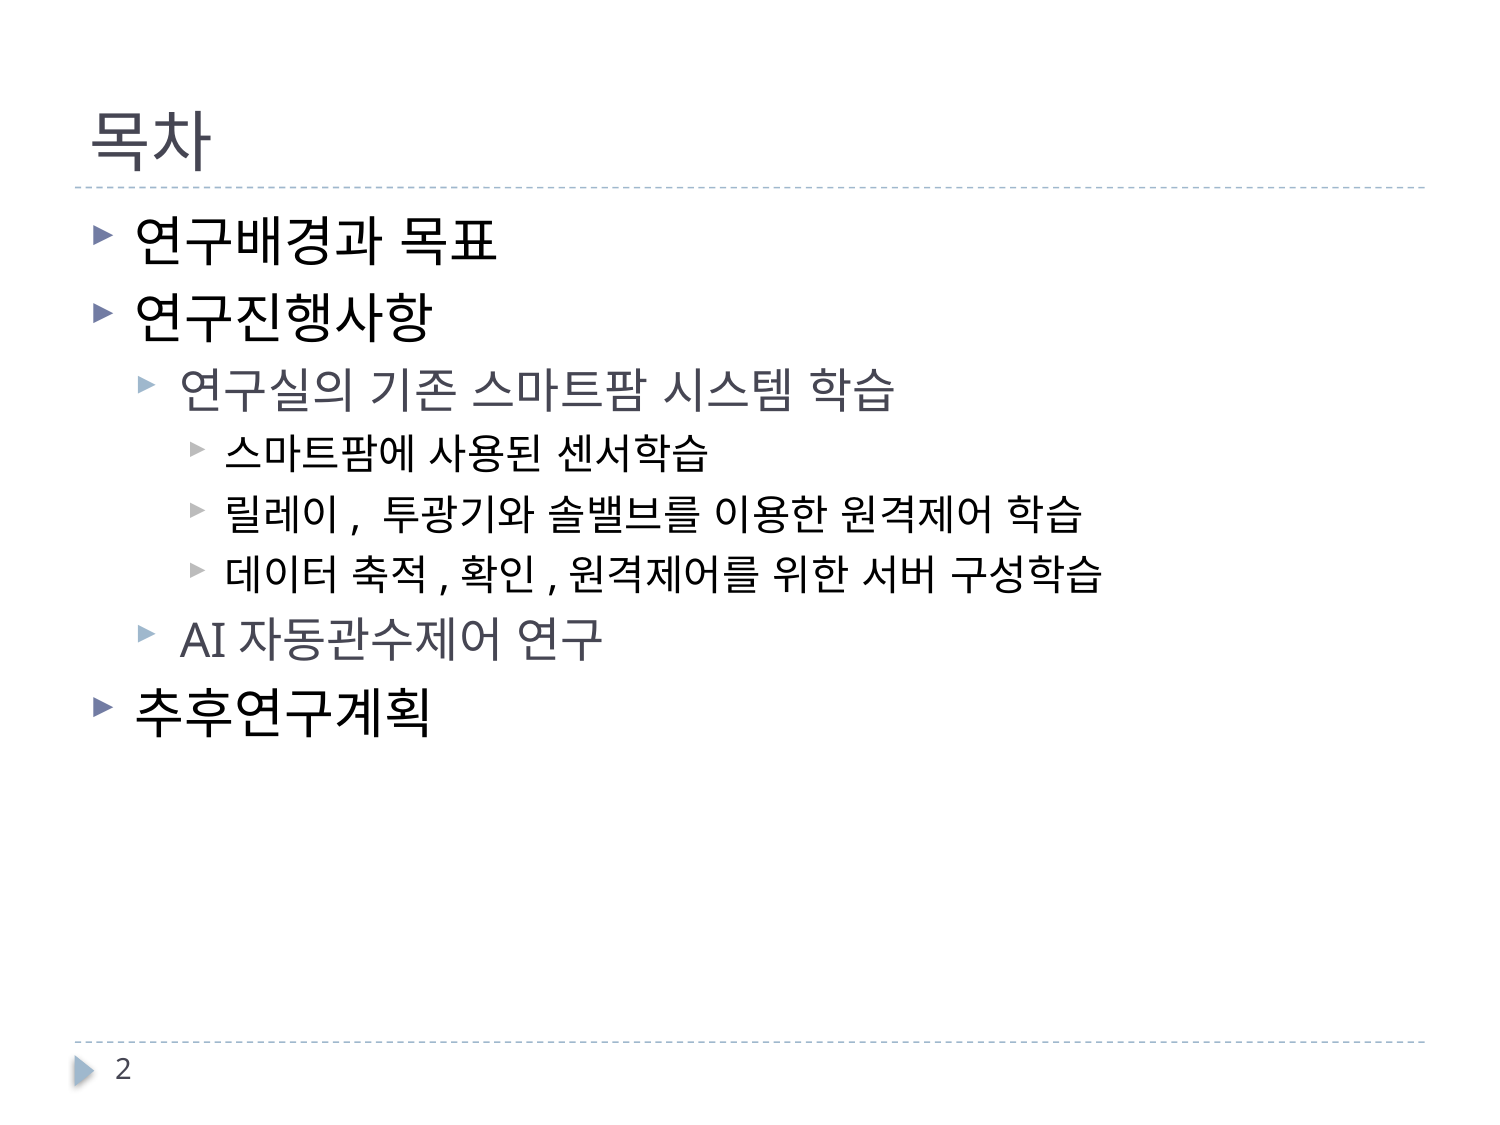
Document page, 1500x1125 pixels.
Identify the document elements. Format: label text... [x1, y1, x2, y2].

title 목차 [75, 24, 1425, 188]
list 연구배경과 목표 연구진행사항 연구실의 기존 스마트팜 시스템 학습 스마트팜에 사용된 센서학습 릴레이, 투광기와 솔밸브를 이용한 원격제어 학습 데이터 축적,확인,원격제어를 위한 서버 구성학습 AI자동관수제어 연구 추후연구계획 [75, 200, 1425, 1010]
slide_number 2 [100, 1042, 426, 1103]
